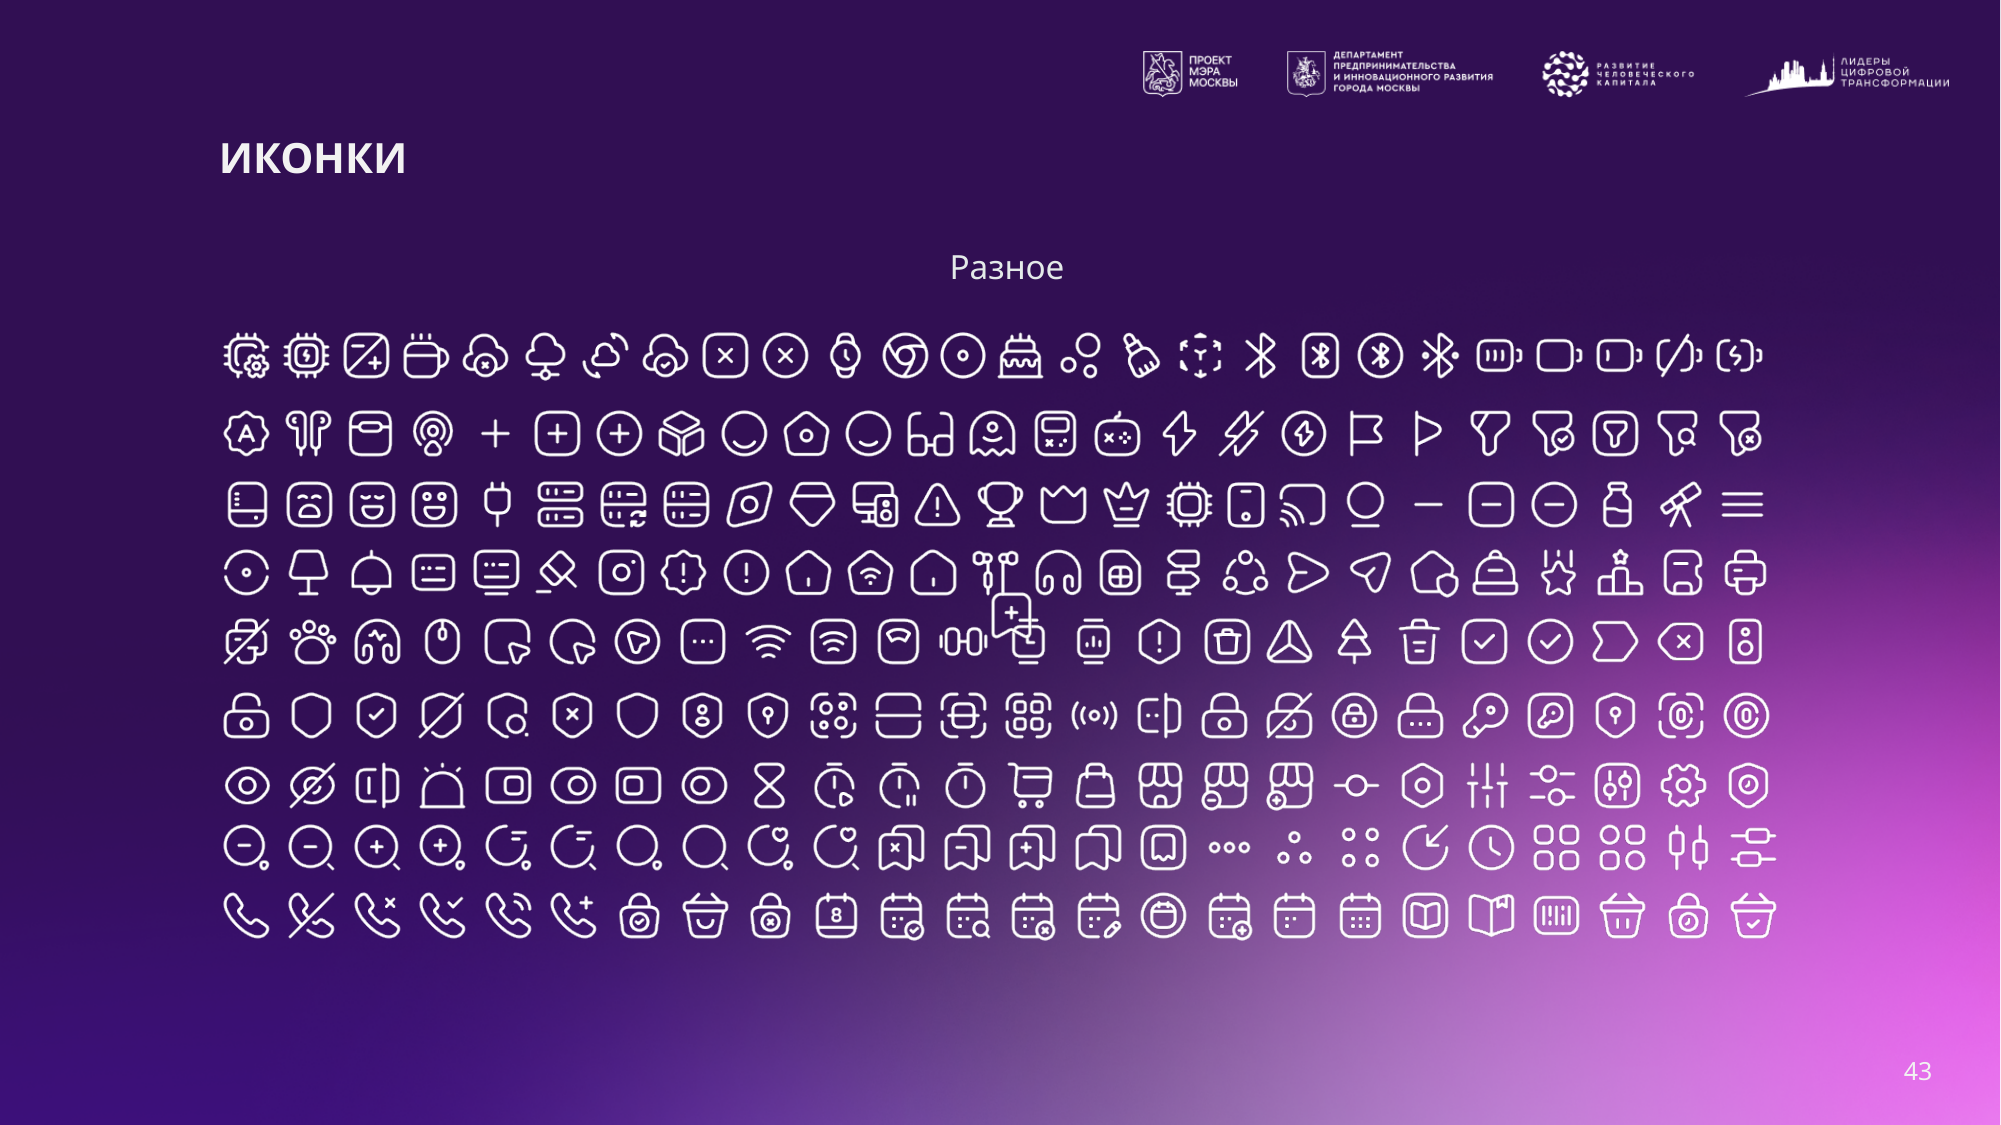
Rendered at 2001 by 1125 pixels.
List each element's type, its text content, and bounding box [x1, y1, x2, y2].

picture [0, 0, 2001, 1125]
text_box Разное [875, 238, 1139, 294]
slide_number ‹#› [1872, 1042, 1964, 1103]
text_box ИКОНКИ [203, 128, 1198, 191]
